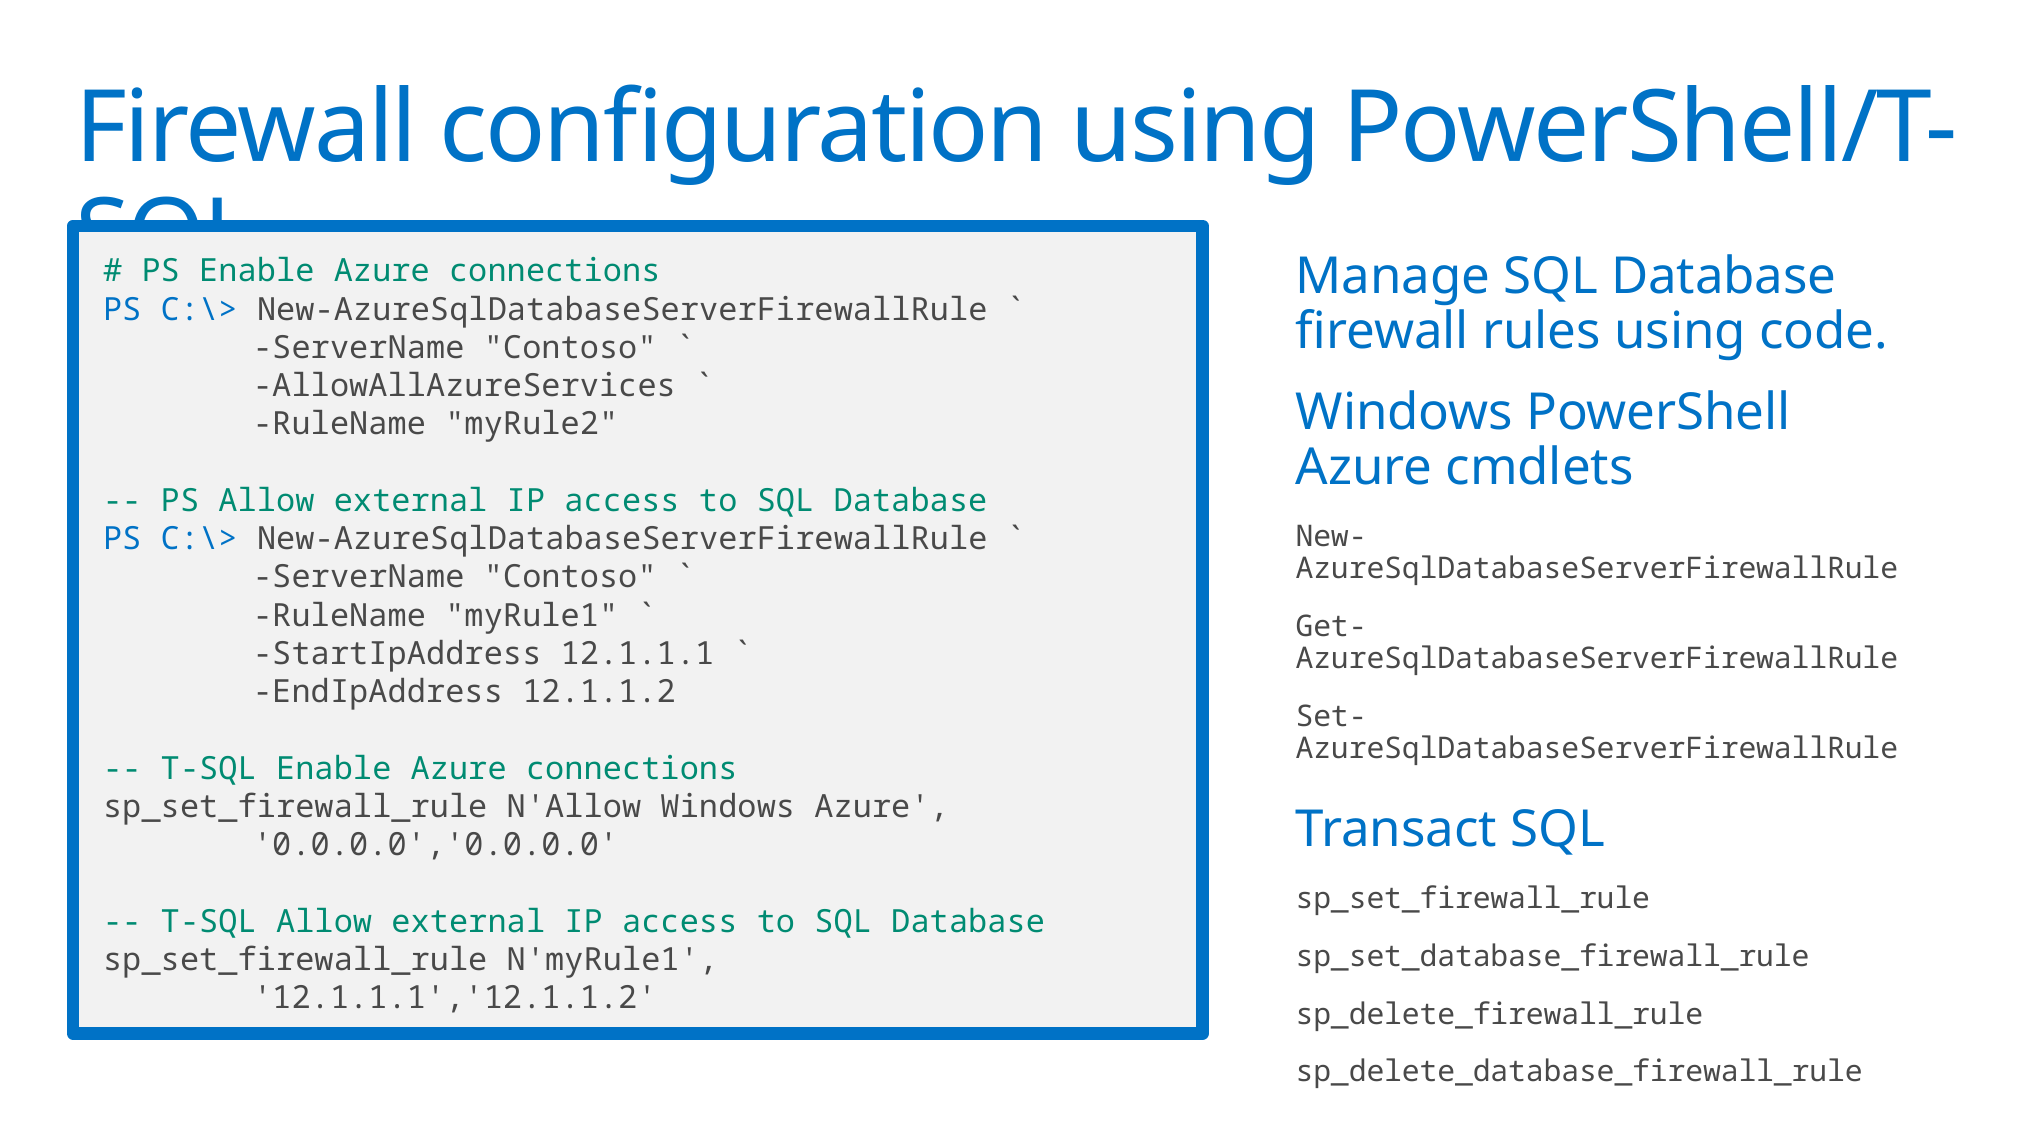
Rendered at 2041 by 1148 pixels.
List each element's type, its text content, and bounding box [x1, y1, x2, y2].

title Firewall configuration using PowerShell/T-SQL [60, 60, 2011, 211]
list # PS Enable Azure connections PS C:\> New-AzureSqlDatabaseServerFirewallRule ` -ServerName "Contoso" ` -AllowAllAzureServices ` -RuleName "myRule2" -- PS Allow external IP access to SQL Database PS C:\> New-AzureSqlDatabaseServerFirewallRule ` -ServerName "Contoso" ` -RuleName "myRule1" ` -StartIpAddress 12.1.1.1 ` -EndIpAddress 12.1.1.2 -- T-SQL Enable Azure connections sp_set_firewall_rule N'Allow Windows Azure', '0.0.0.0','0.0.0.0' -- T-SQL Allow external IP access to SQL Database sp_set_firewall_rule N'myRule1', '12.1.1.1','12.1.1.2' [67, 220, 1209, 1040]
list Manage SQL Database firewall rules using code. Windows PowerShell Azure cmdlets New-AzureSqlDatabaseServerFirewallRule Get-AzureSqlDatabaseServerFirewallRule Set-AzureSqlDatabaseServerFirewallRule Transact SQL sp_set_firewall_rule sp_set_database_firewall_rule sp_delete_firewall_rule sp_delete_database_firewall_rule [1265, 225, 1962, 1034]
